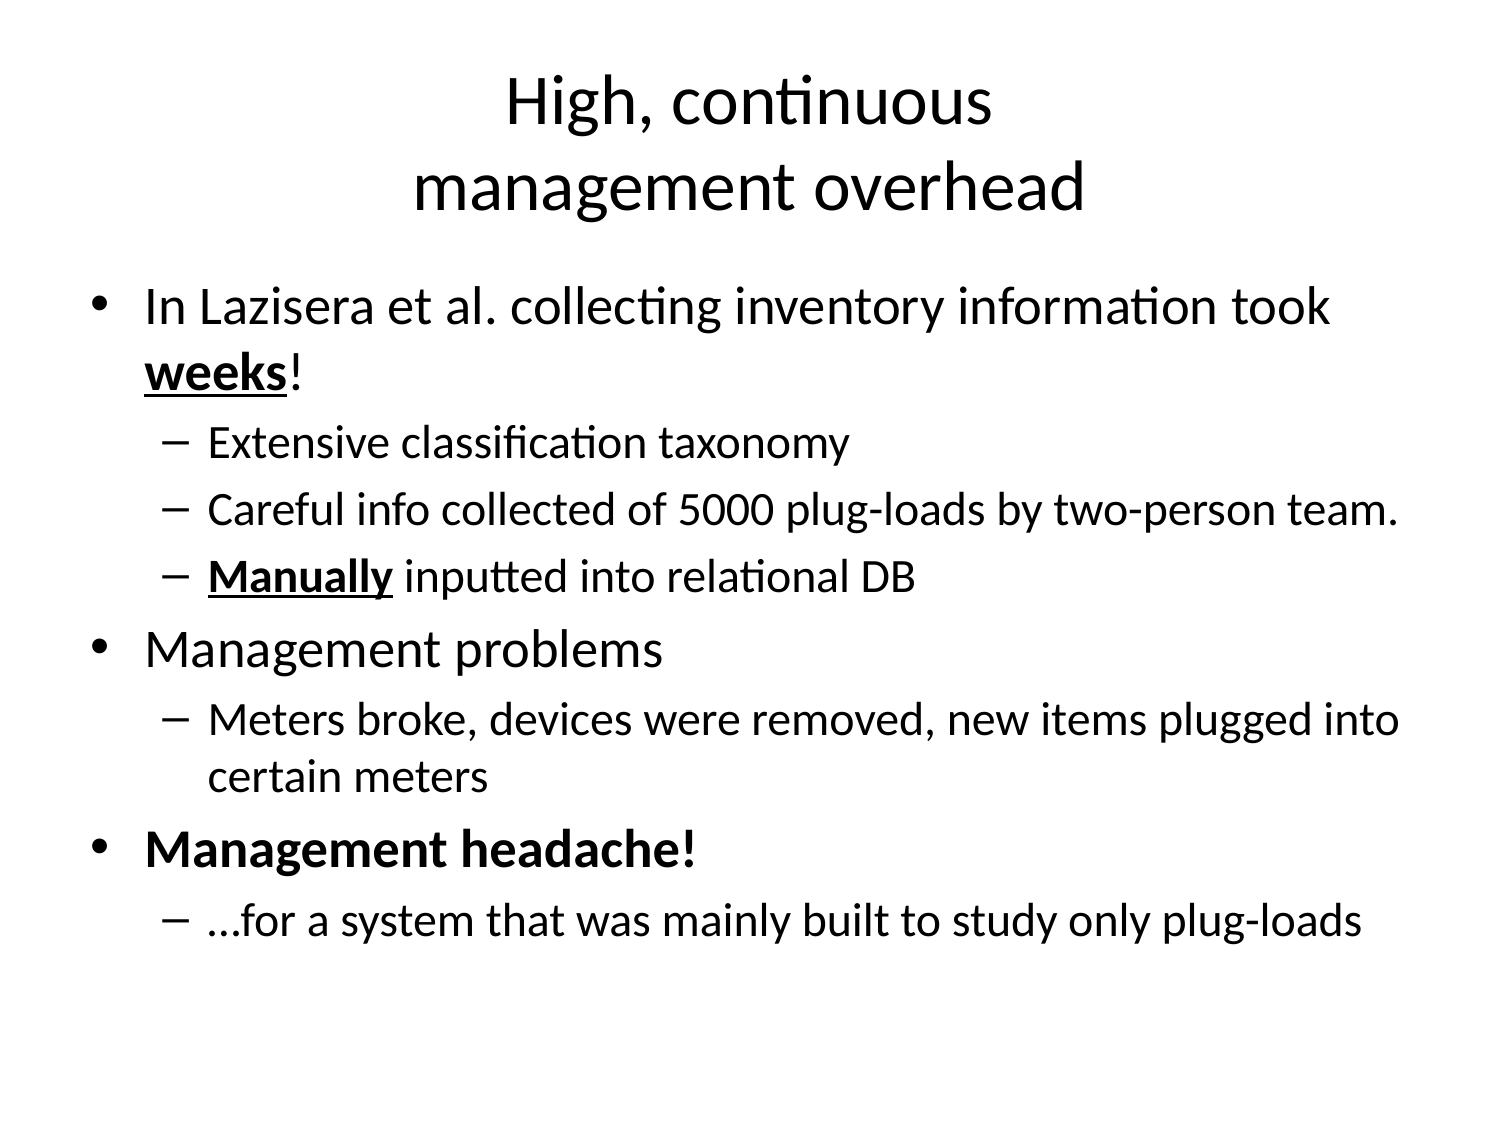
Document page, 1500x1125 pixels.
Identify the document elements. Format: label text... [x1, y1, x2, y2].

title High, continuous management overhead [75, 45, 1425, 233]
list In Lazisera et al. collecting inventory information took weeks! Extensive classification taxonomy Careful info collected of 5000 plug-loads by two-person team. Manually inputted into relational DB Management problems Meters broke, devices were removed, new items plugged into certain meters Management headache! …for a system that was mainly built to study only plug-loads [75, 262, 1425, 1005]
